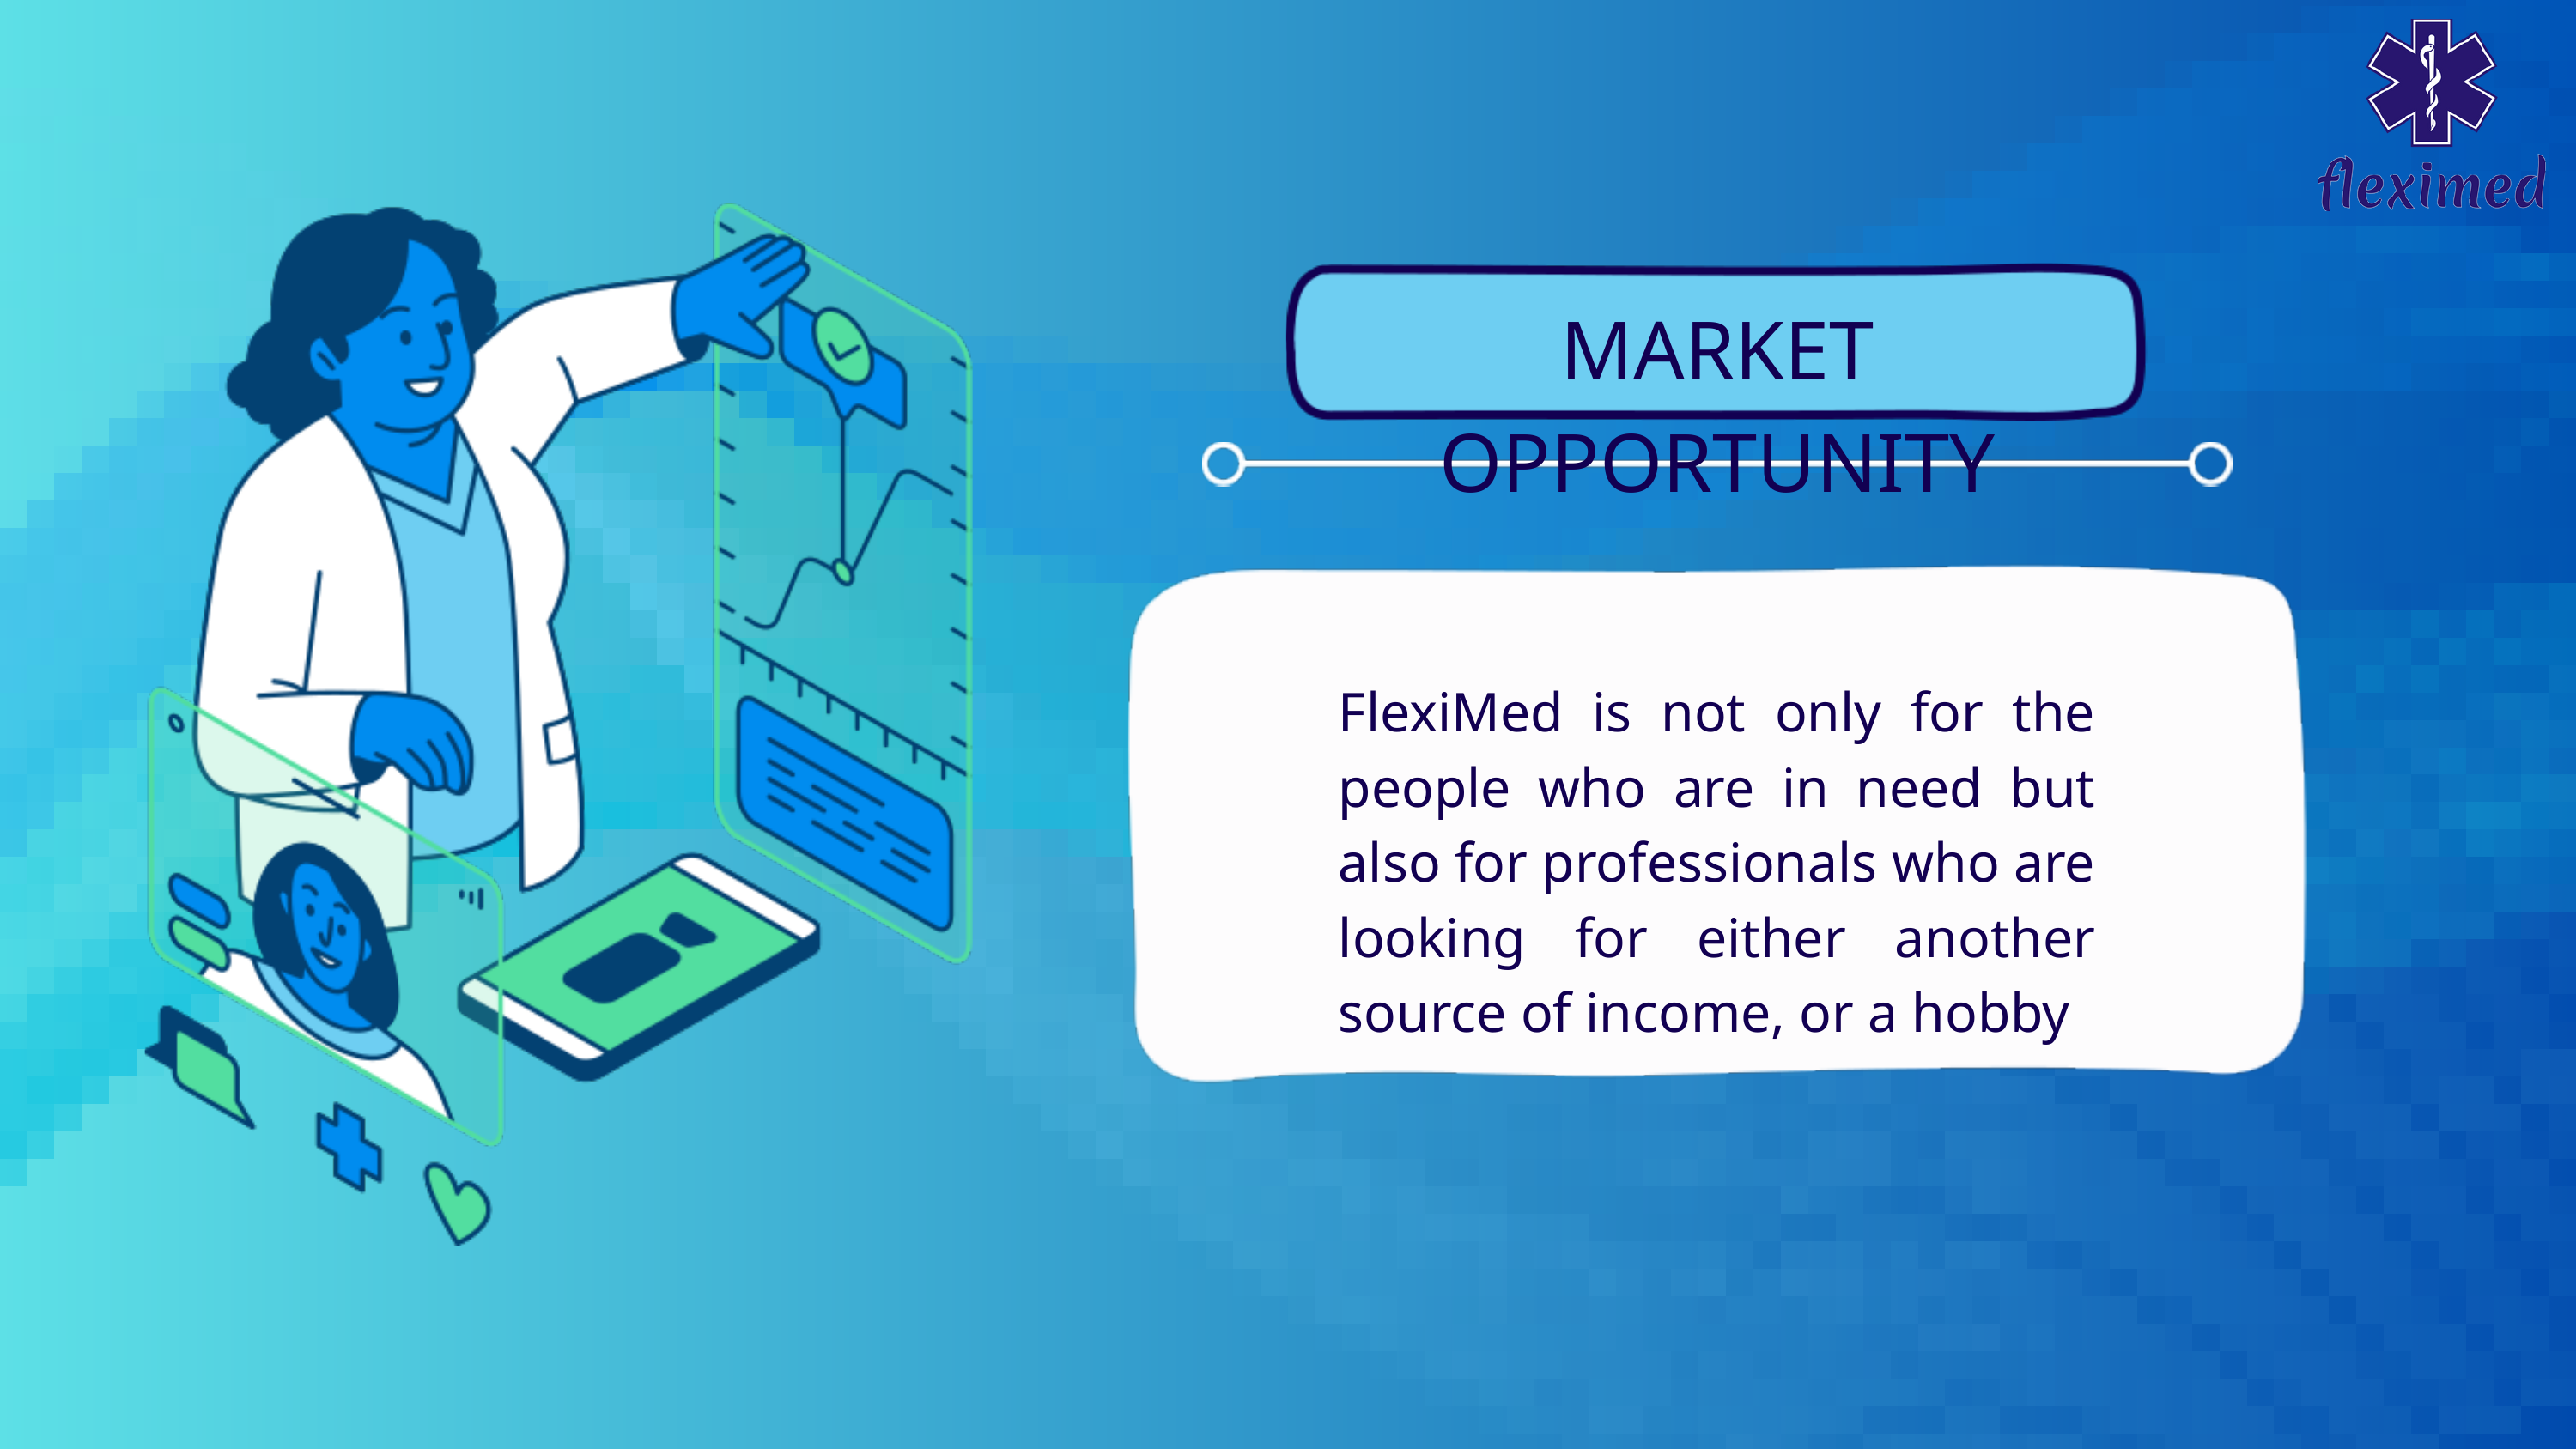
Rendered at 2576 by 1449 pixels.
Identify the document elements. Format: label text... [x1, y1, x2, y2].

text_box FlexiMed is not only for the people who are in need but also for professionals who are looking for either another source of income, or a hobby [1338, 667, 2097, 1044]
text_box [2138, 442, 2233, 487]
text_box MARKET OPPORTUNITY [1297, 283, 2138, 509]
text_box [2305, 19, 2558, 211]
text_box [1202, 442, 1297, 487]
text_box [1127, 558, 2307, 1086]
text_box [144, 202, 973, 1246]
text_box [0, 0, 2576, 1449]
text_box [1285, 263, 2149, 421]
